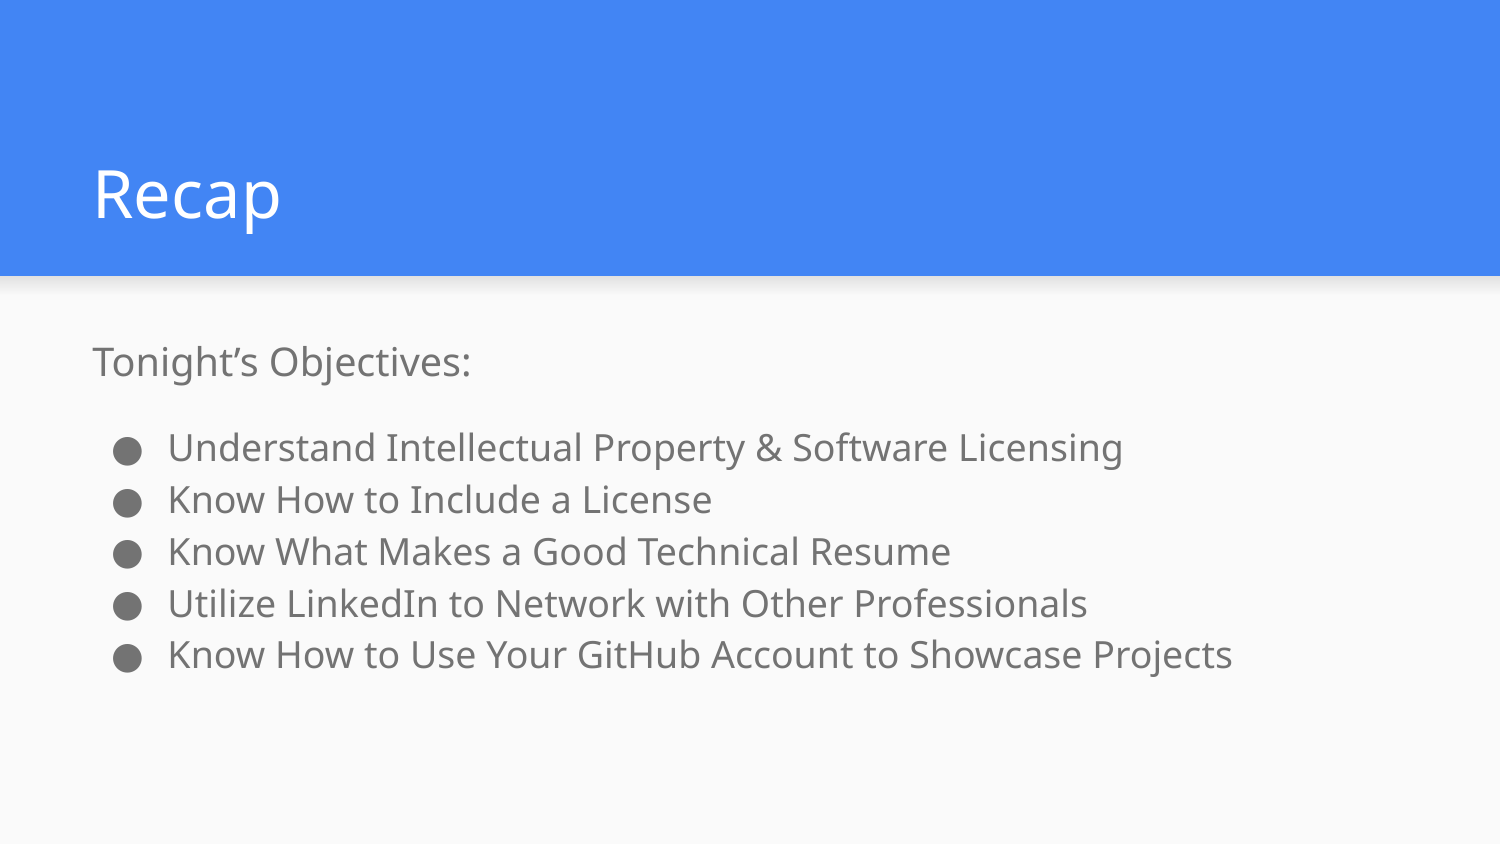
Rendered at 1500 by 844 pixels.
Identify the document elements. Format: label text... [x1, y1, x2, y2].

list Tonight’s Objectives: Understand Intellectual Property & Software Licensing Know How to Include a License Know What Makes a Good Technical Resume Utilize LinkedIn to Network with Other Professionals Know How to Use Your GitHub Account to Showcase Projects [77, 314, 1427, 760]
title Recap [77, 121, 1427, 248]
